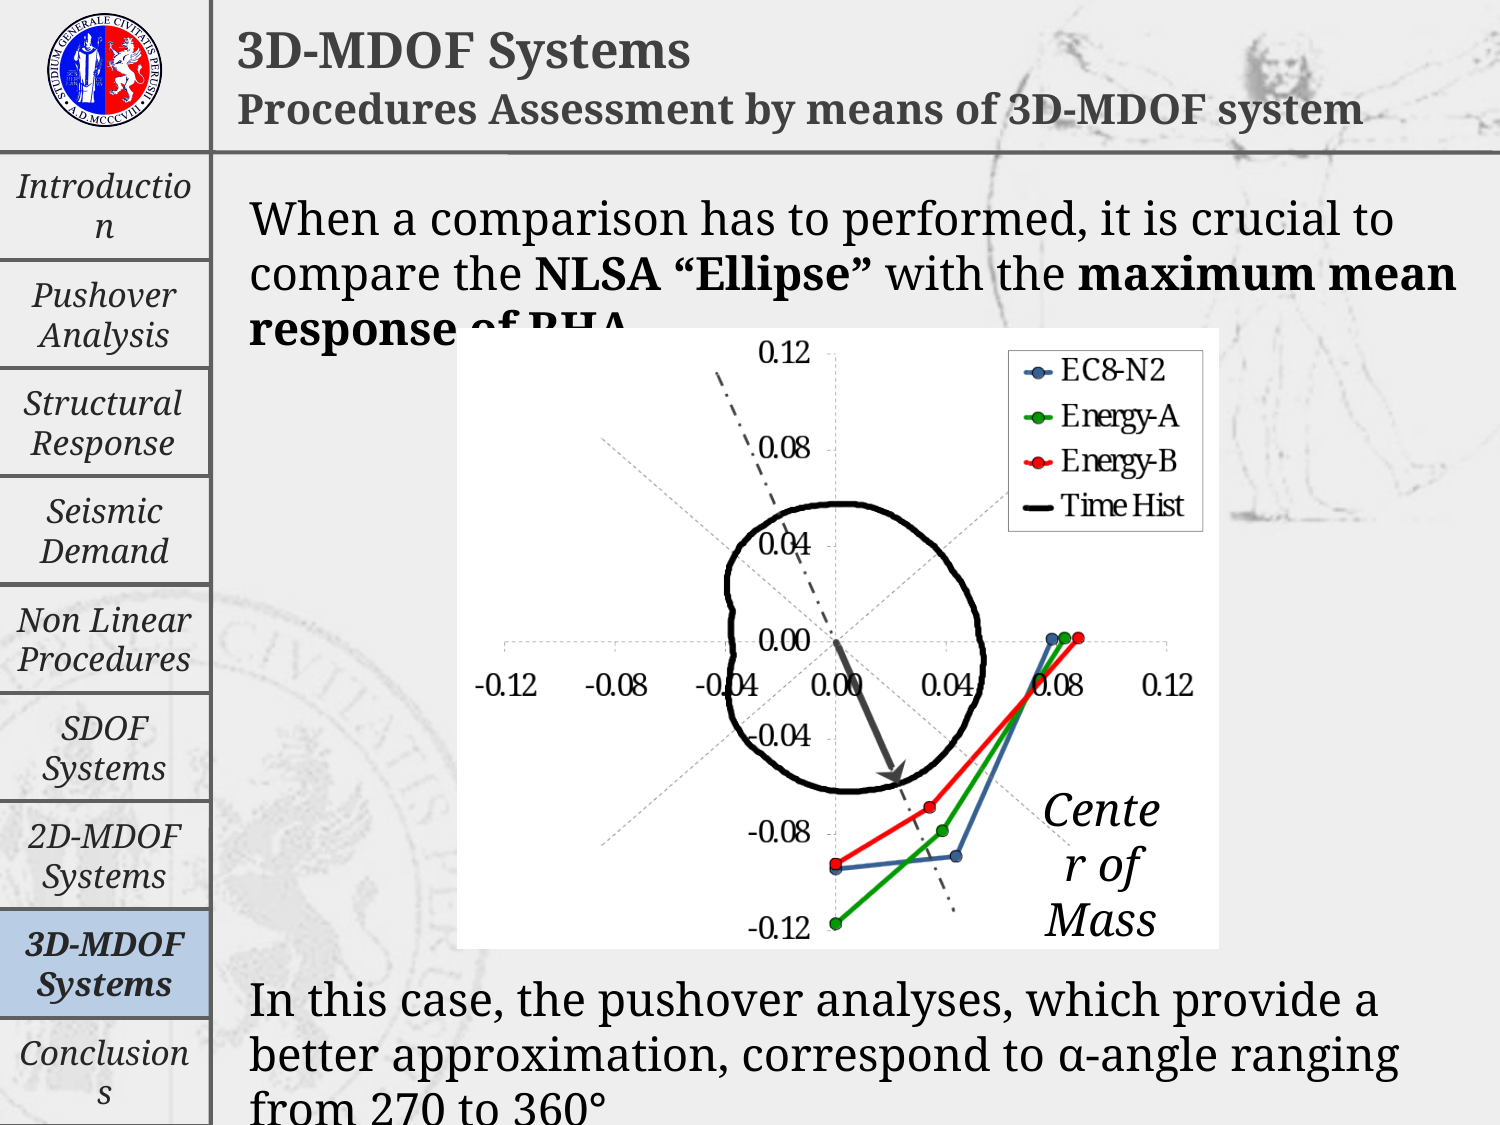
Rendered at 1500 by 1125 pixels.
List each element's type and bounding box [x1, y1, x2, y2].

text_box [0, 0, 1500, 1125]
picture [456, 327, 1219, 950]
